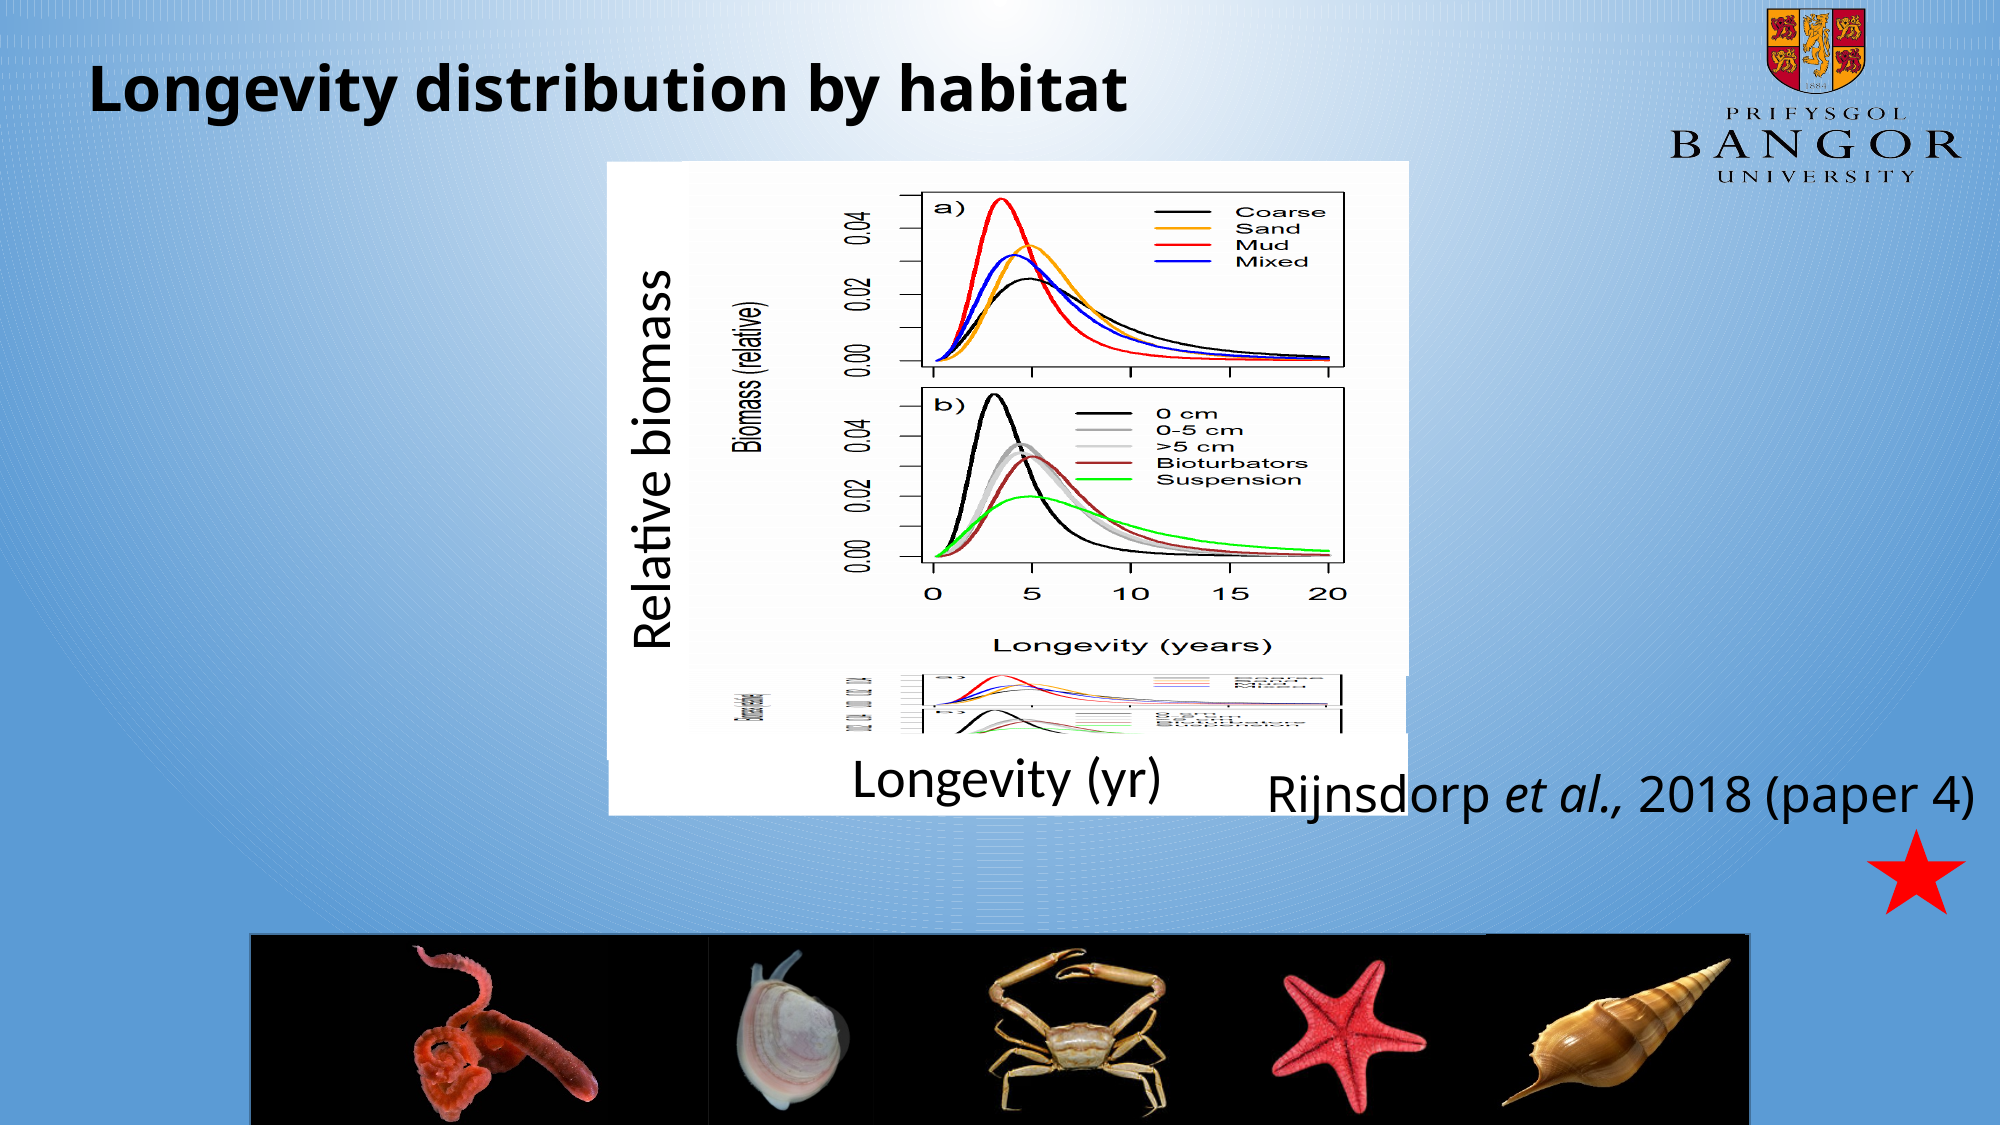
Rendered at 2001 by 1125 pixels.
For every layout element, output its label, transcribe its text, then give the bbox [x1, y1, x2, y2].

picture [957, 934, 1745, 1125]
text_box [1866, 828, 1967, 915]
picture [695, 937, 887, 1125]
title Longevity distribution by habitat [49, 21, 1169, 160]
text_box Rijnsdorp et al., 2018 (paper 4) [1251, 755, 2000, 831]
text_box Longevity (yr) [608, 761, 1251, 816]
text_box Relative biomass [606, 161, 685, 761]
picture [682, 161, 1409, 761]
text_box [249, 933, 1751, 1125]
picture [1632, 0, 2000, 192]
picture [350, 937, 608, 1125]
